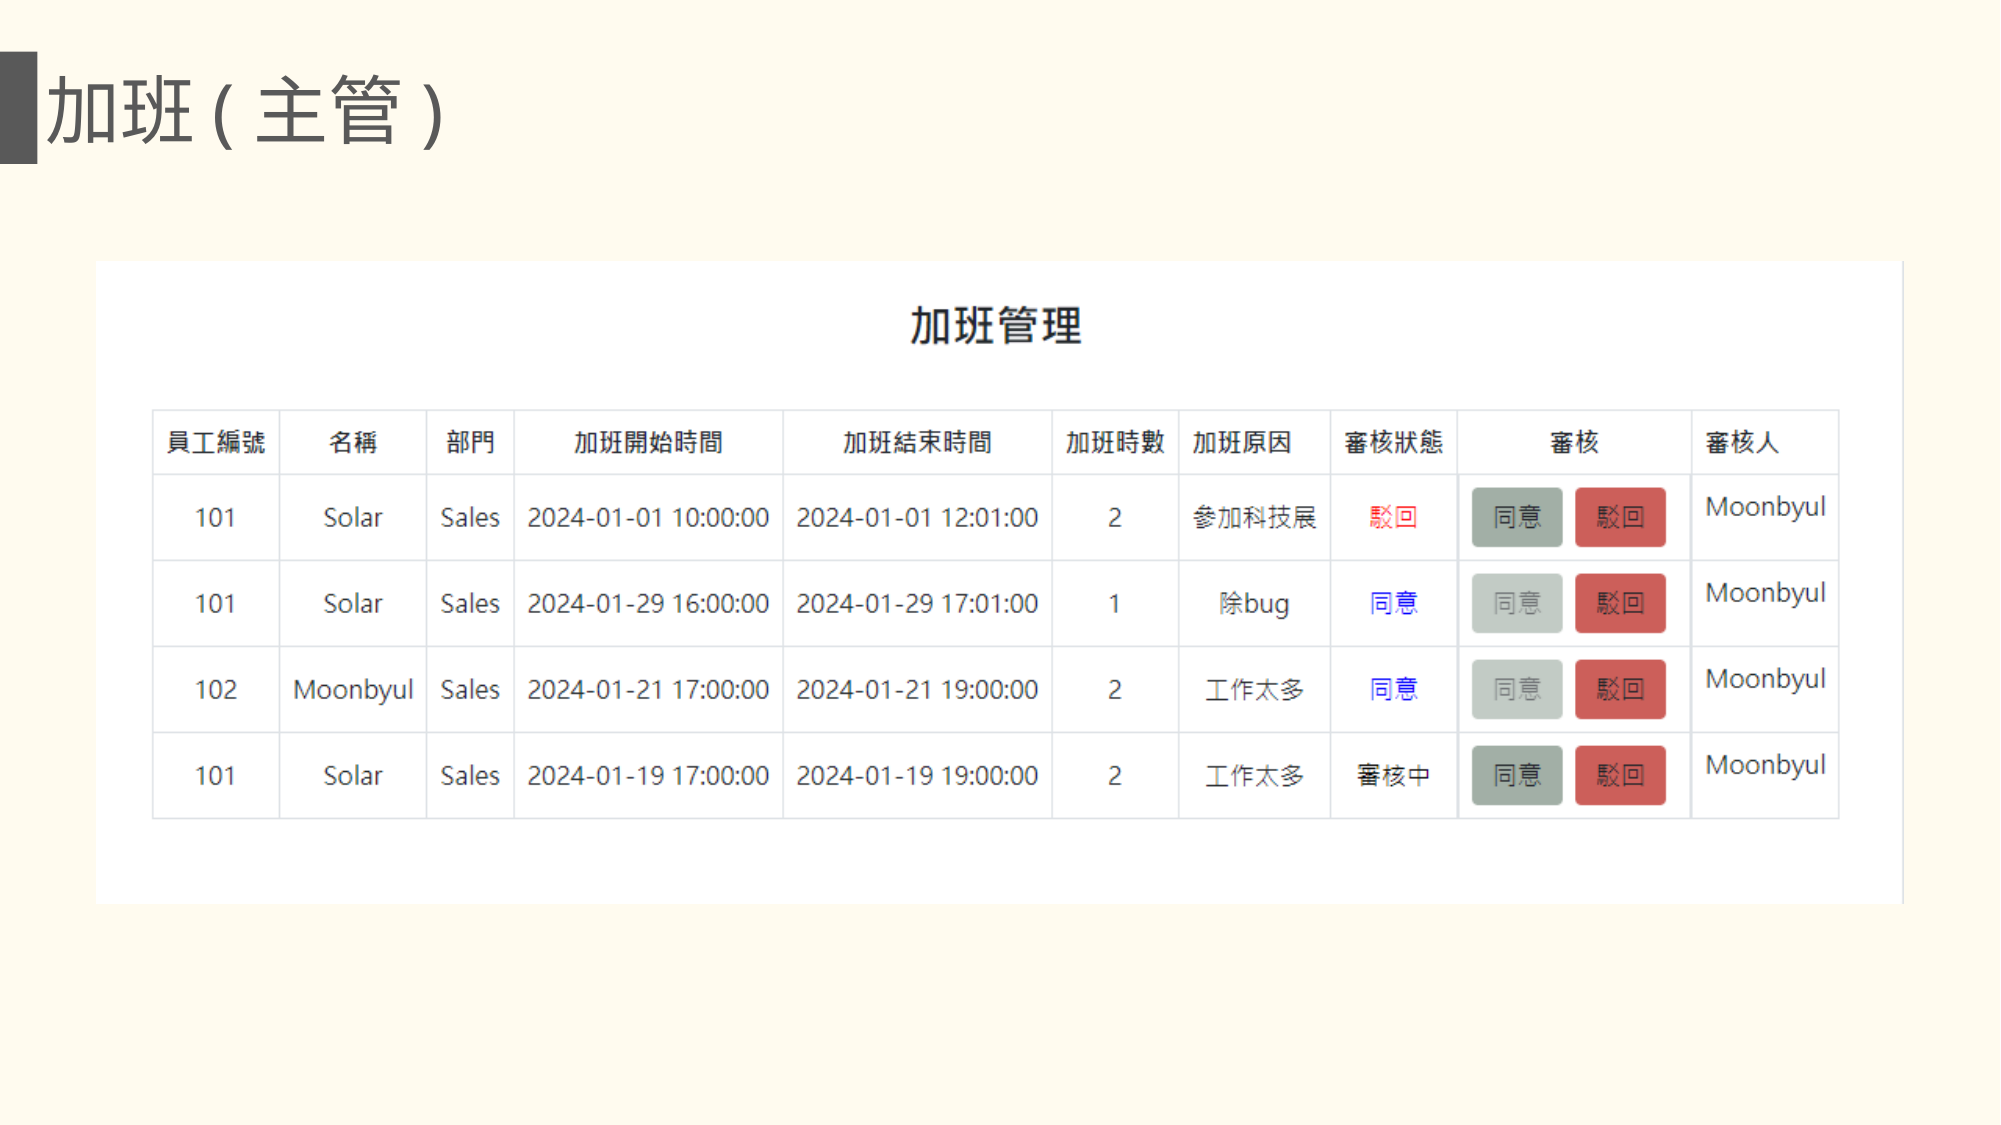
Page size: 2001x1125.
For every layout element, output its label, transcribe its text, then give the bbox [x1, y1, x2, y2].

text_box [0, 51, 38, 165]
picture [96, 261, 1904, 904]
text_box 加班(主管) [30, 55, 459, 161]
